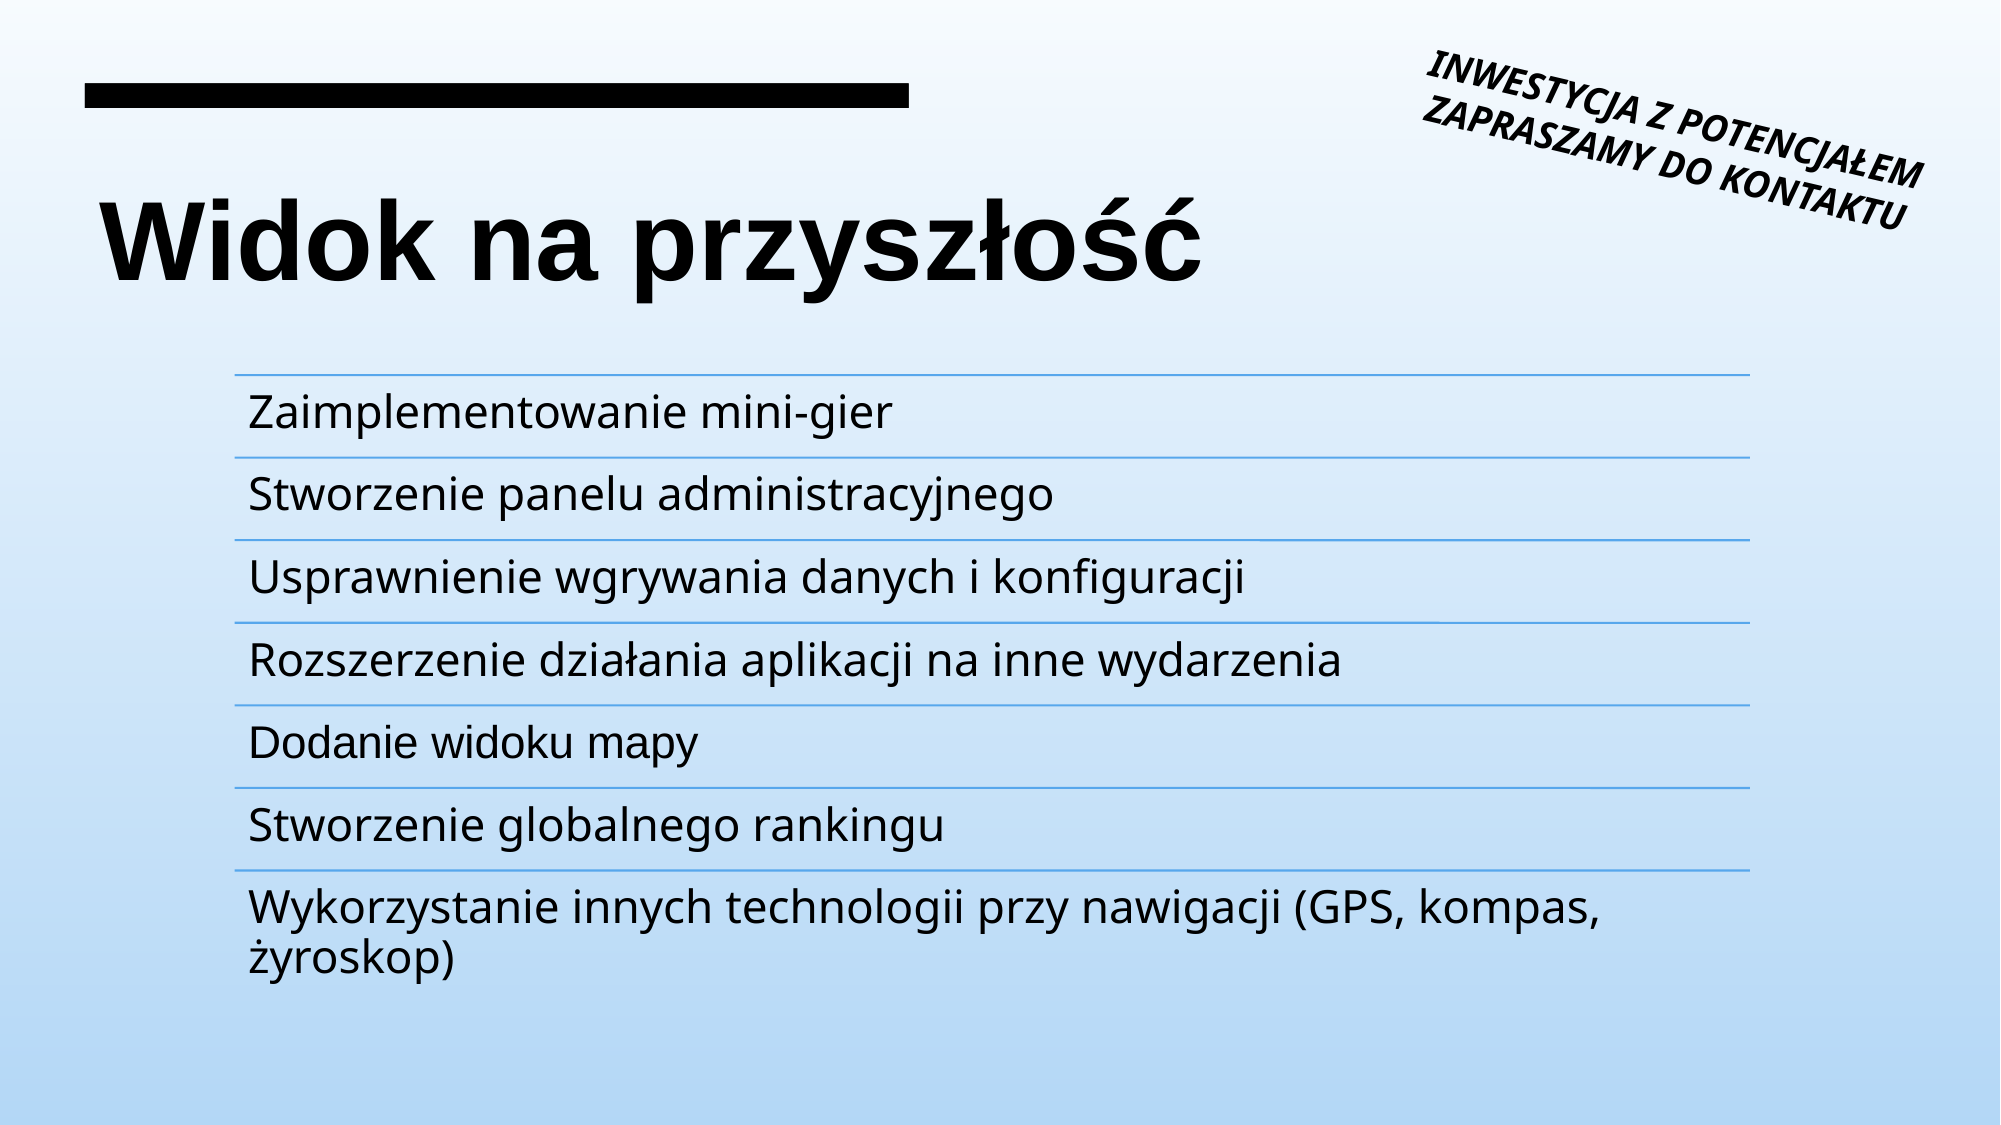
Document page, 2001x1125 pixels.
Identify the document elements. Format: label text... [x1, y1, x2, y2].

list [234, 374, 1750, 954]
title Widok na przyszłość [84, 160, 1578, 960]
text_box INWESTYCJA Z POTENCJAŁEM ZAPRASZAMY DO KONTAKTU [1342, 15, 2000, 267]
